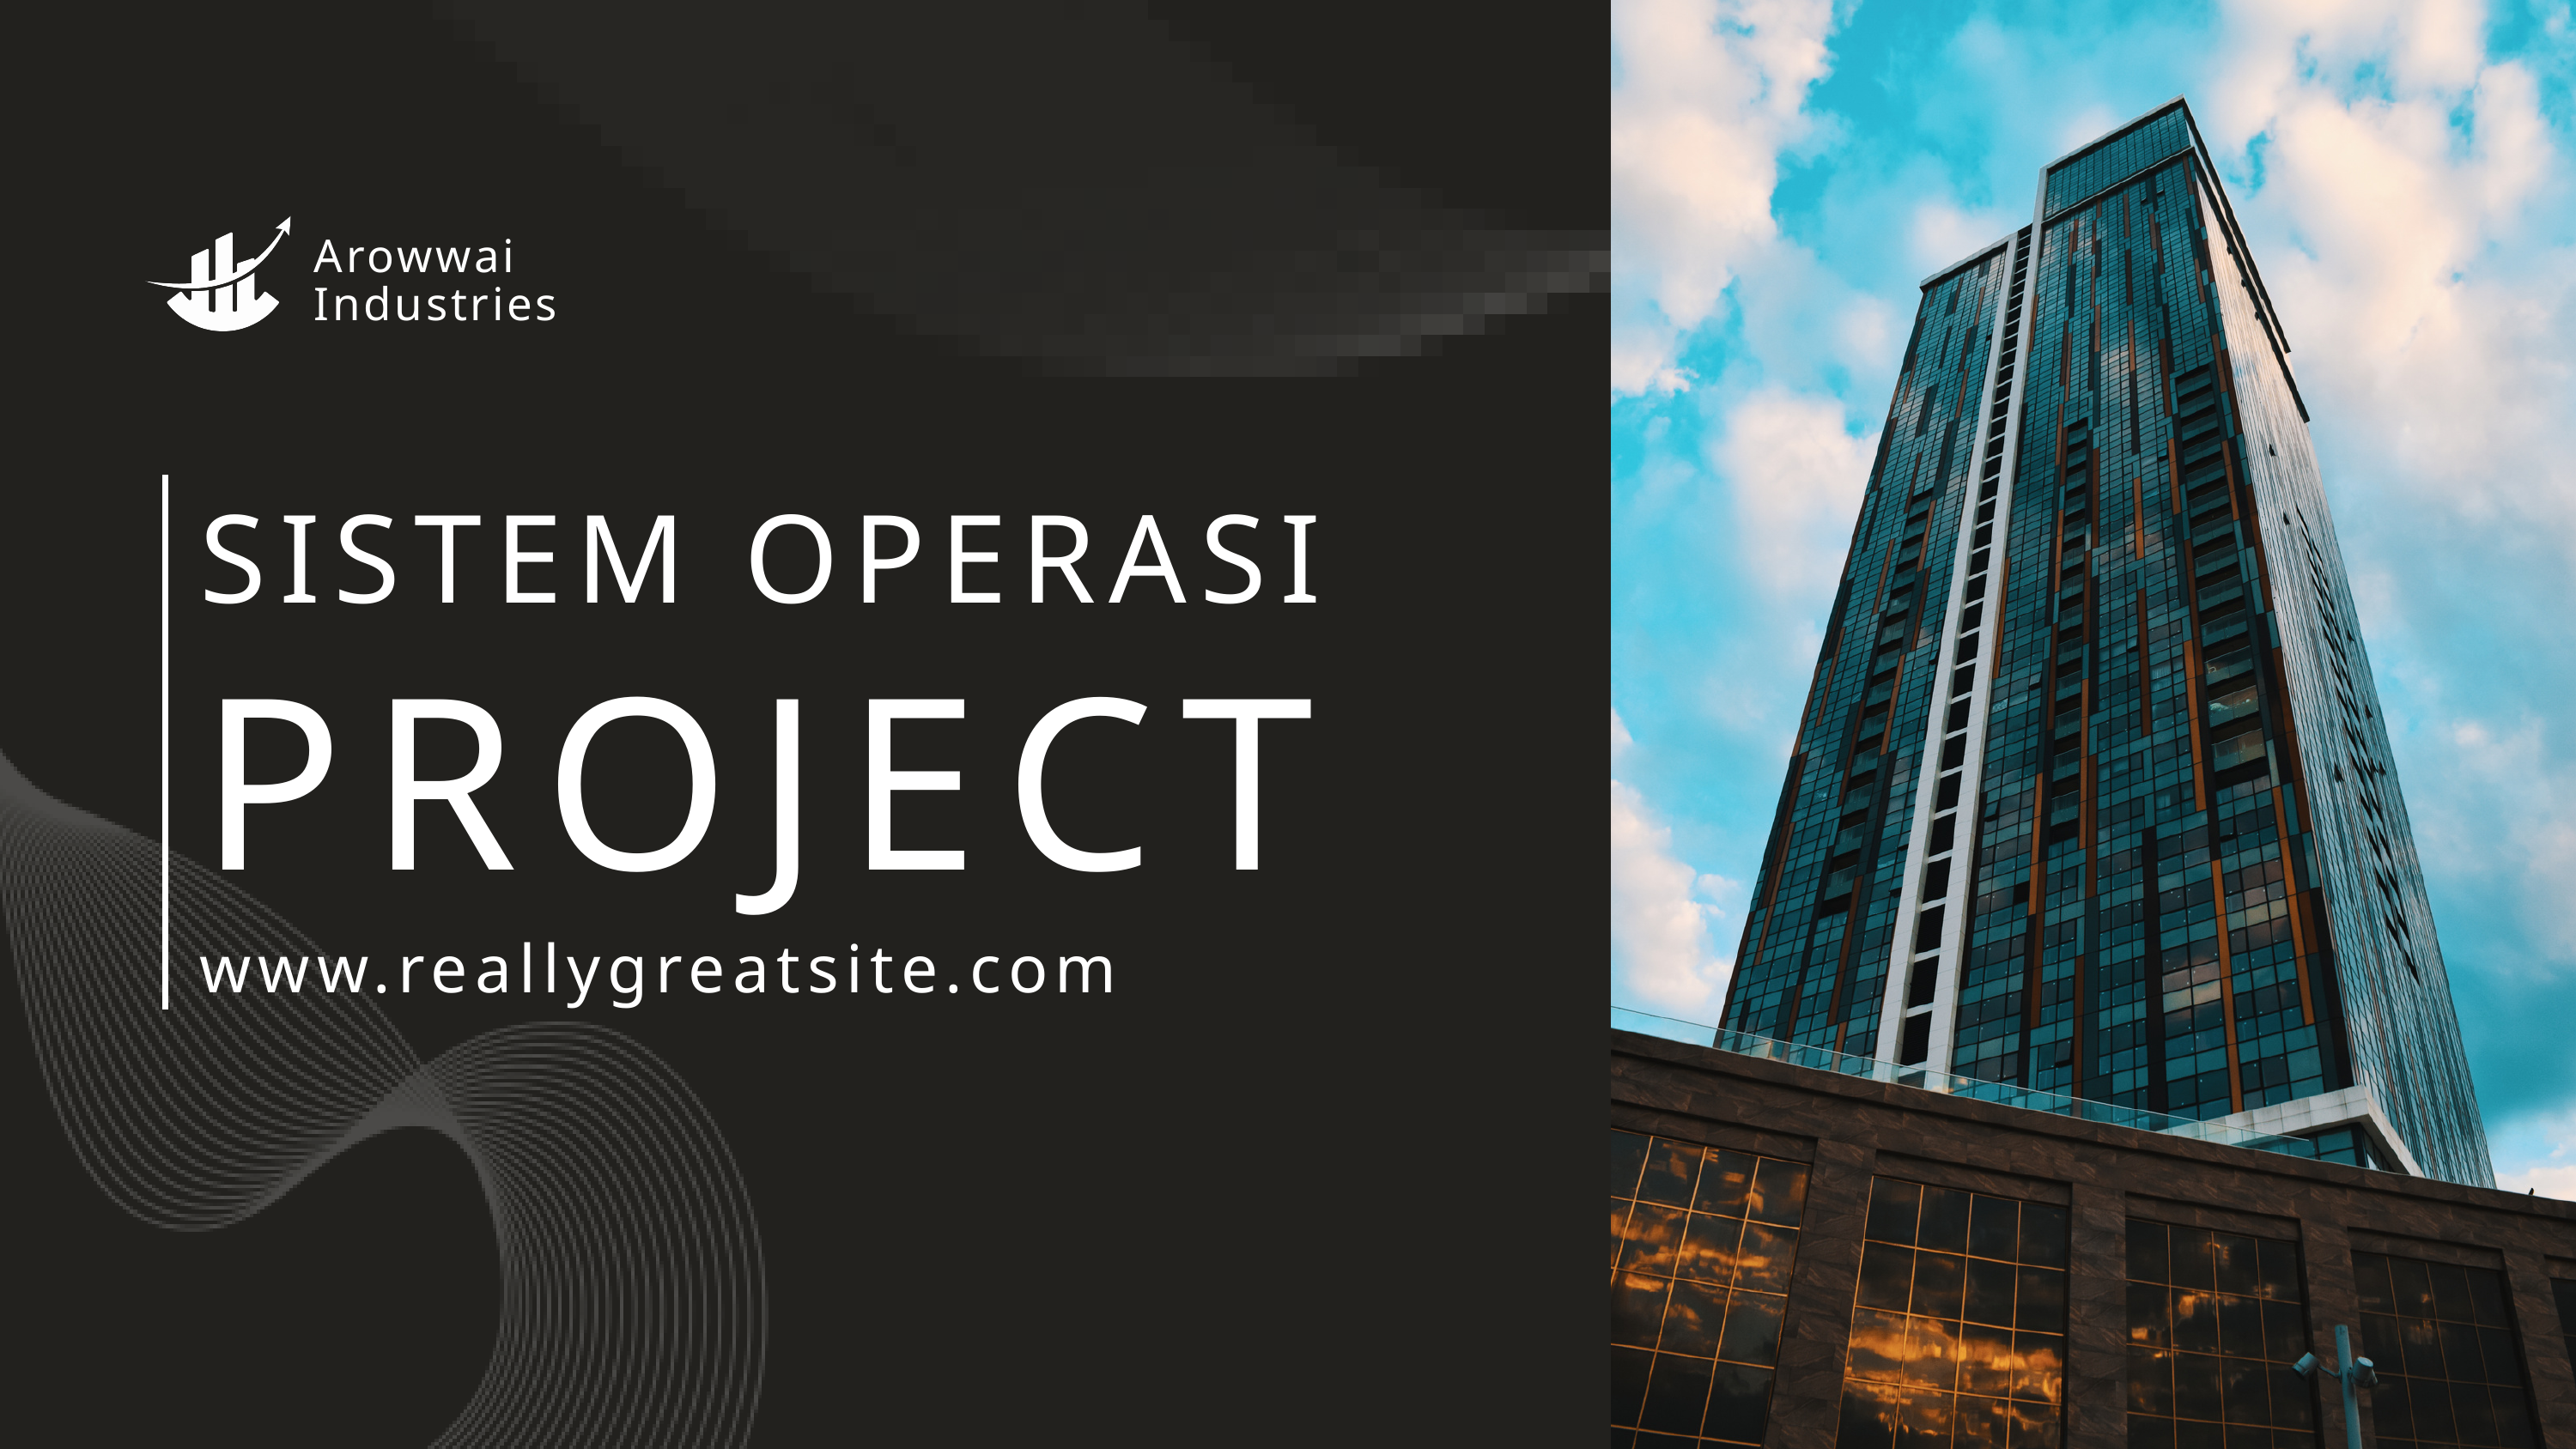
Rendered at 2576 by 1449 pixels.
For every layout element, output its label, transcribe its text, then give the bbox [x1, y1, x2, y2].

text_box [0, 390, 805, 1449]
text_box PROJECT [199, 583, 1504, 913]
text_box SISTEM OPERASI [199, 457, 1406, 583]
text_box [1611, 0, 2576, 1449]
text_box Arowwai Industries [313, 233, 621, 330]
text_box [0, 0, 1611, 398]
text_box www.reallygreatsite.com [199, 913, 1589, 1006]
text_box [161, 474, 169, 1010]
text_box [144, 215, 291, 332]
